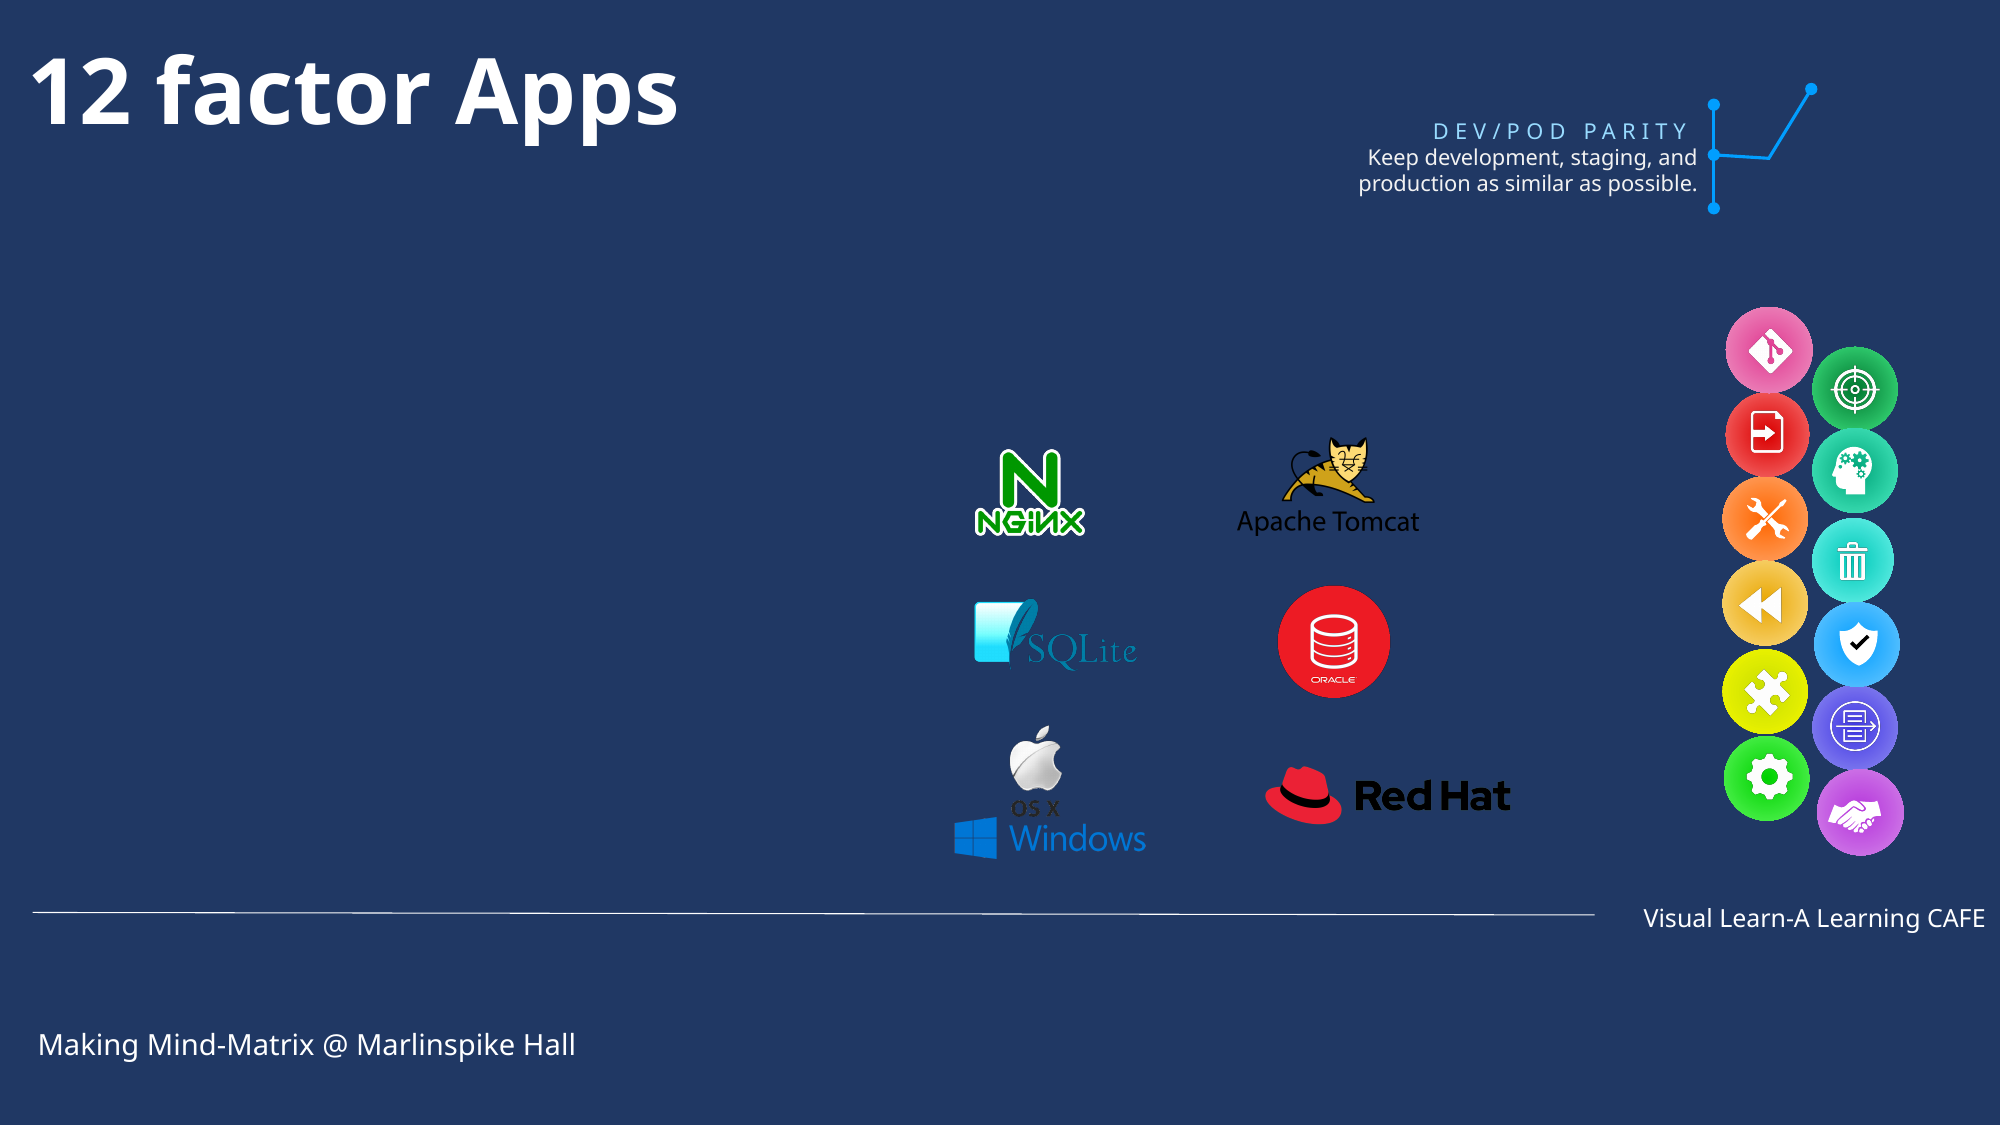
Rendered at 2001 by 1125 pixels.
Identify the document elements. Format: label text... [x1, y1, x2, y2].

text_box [1812, 346, 1898, 428]
picture [974, 449, 1085, 536]
text_box [1740, 735, 1794, 744]
text_box [1723, 746, 1798, 822]
picture [1270, 578, 1398, 706]
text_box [1812, 428, 1898, 513]
picture [1737, 744, 1802, 809]
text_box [1725, 306, 1813, 393]
picture [1739, 665, 1795, 722]
text_box [1802, 753, 1811, 804]
picture [1237, 437, 1419, 536]
text_box [1746, 497, 1790, 540]
picture [1725, 574, 1794, 636]
text_box [1894, 708, 1899, 747]
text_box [1817, 769, 1904, 856]
text_box [1721, 477, 1809, 561]
text_box Making Mind-Matrix @ Marlinspike Hall [37, 1015, 583, 1061]
picture [947, 553, 1164, 716]
text_box DEV/POD PARITY Keep development, staging, and production as similar as possible. [1269, 82, 1818, 215]
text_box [1812, 517, 1894, 603]
picture [1816, 687, 1894, 765]
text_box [934, 725, 1166, 880]
text_box [1811, 708, 1816, 747]
text_box [1721, 648, 1809, 735]
picture [1258, 723, 1520, 871]
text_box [1814, 602, 1900, 687]
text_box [1725, 393, 1810, 477]
text_box Visual Learn-A Learning CAFE [1628, 879, 2000, 940]
text_box [1833, 765, 1878, 769]
text_box 12 factor Apps [12, 24, 697, 150]
text_box [1733, 559, 1809, 647]
text_box [1721, 586, 1725, 620]
